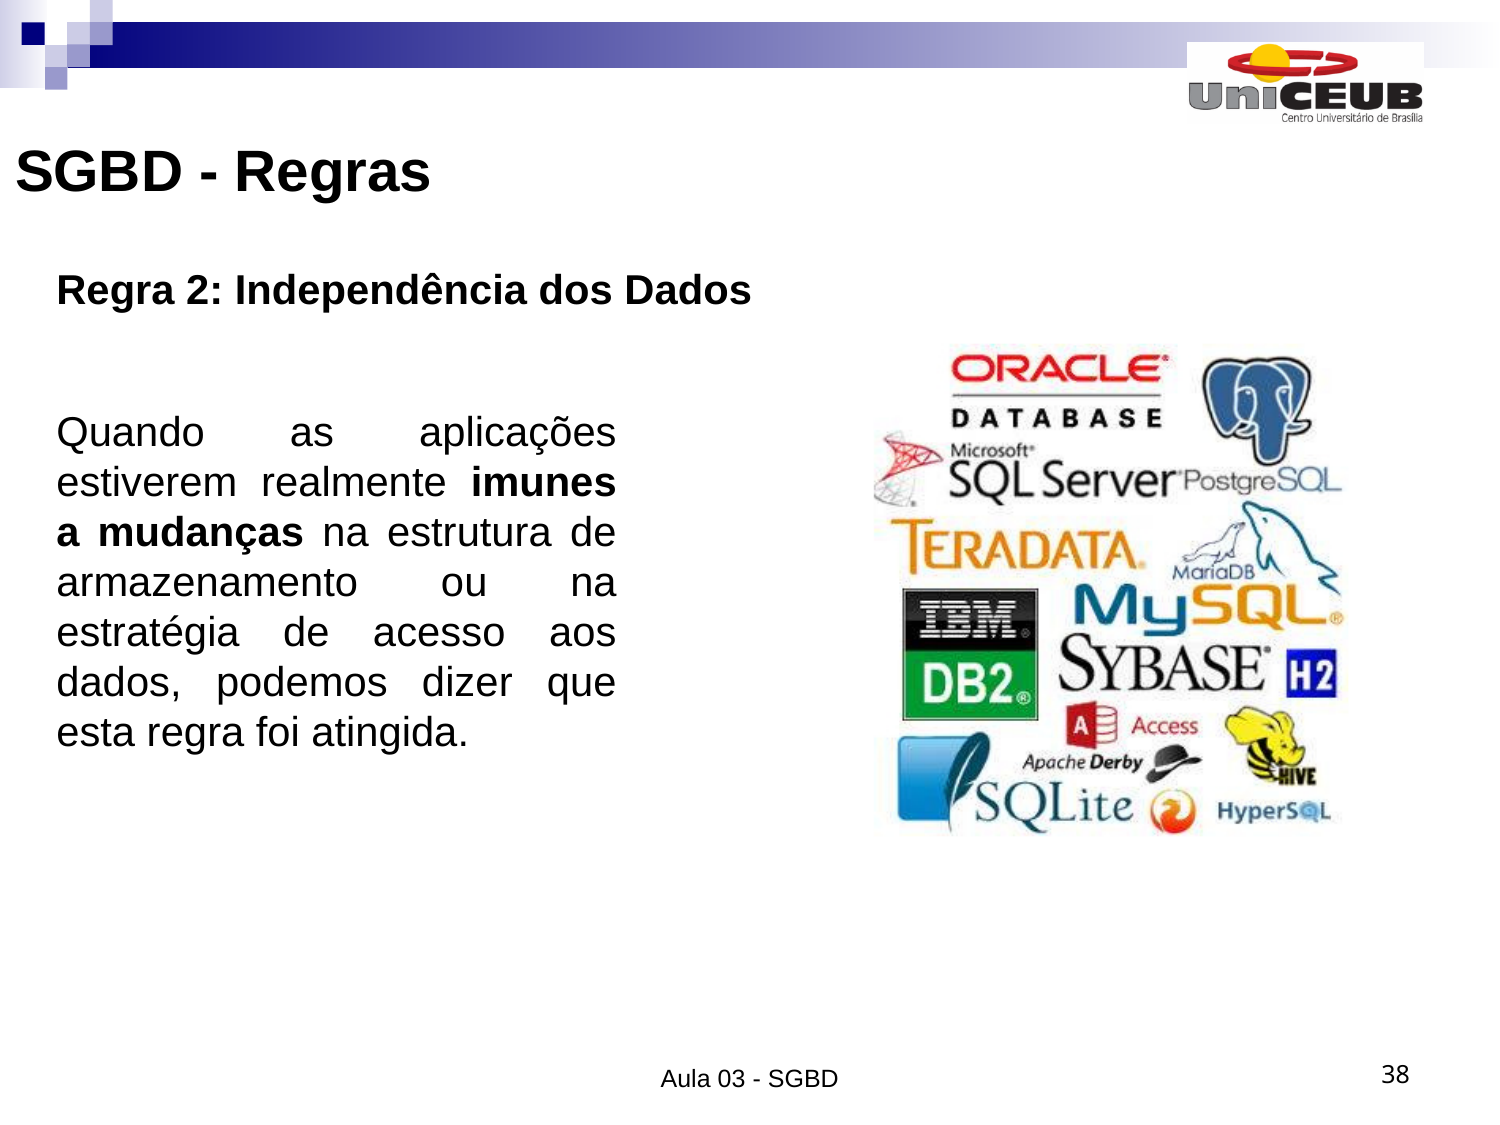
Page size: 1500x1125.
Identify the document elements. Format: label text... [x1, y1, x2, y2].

title SGBD - Regras [0, 137, 1500, 199]
picture [1186, 42, 1424, 125]
slide_number ‹#› [1074, 1025, 1425, 1100]
picture [867, 341, 1358, 842]
text_box Regra 2: Independência dos Dados [41, 255, 821, 338]
footer Aula 03 - SGBD [512, 1025, 988, 1100]
text_box Quando as aplicações estiverem realmente imunes a mudanças na estrutura de armazenamento ou na estratégia de acesso aos dados, podemos dizer que esta regra foi atingida. [41, 397, 632, 480]
